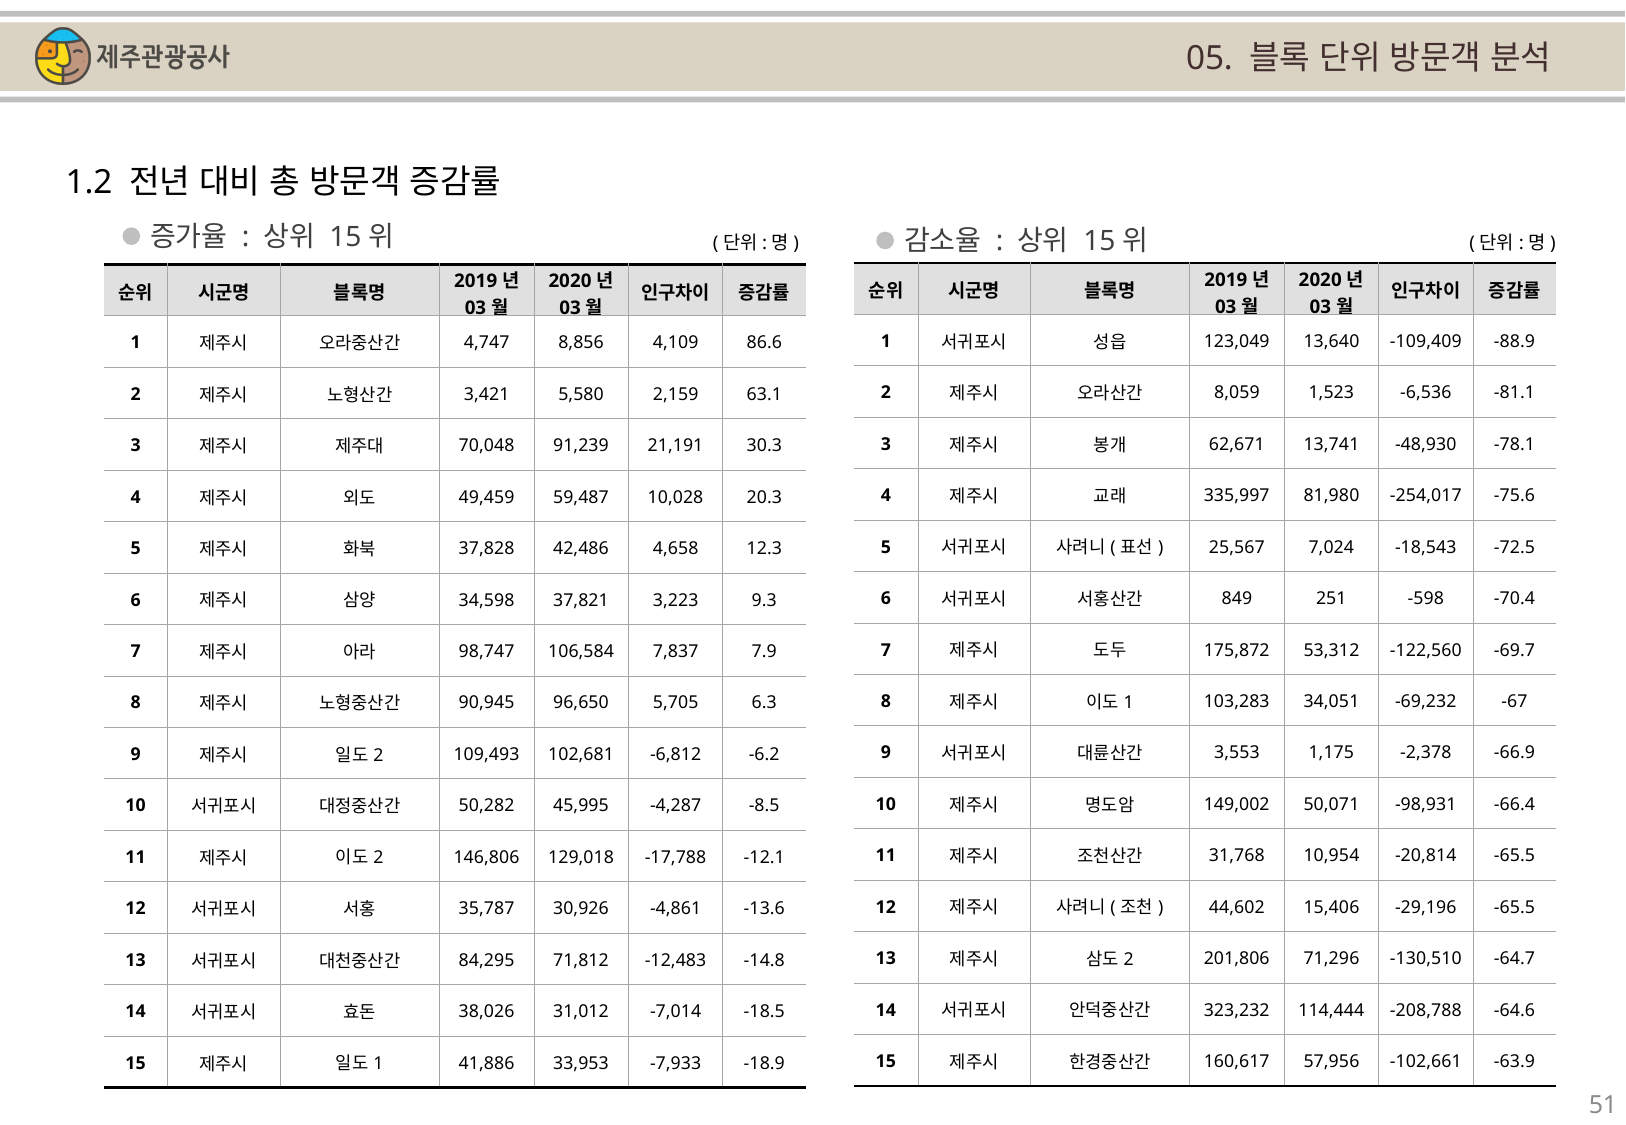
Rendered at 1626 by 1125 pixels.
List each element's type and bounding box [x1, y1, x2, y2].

table_cell [1379, 726, 1473, 777]
table_cell [1474, 1035, 1556, 1063]
table_cell [535, 831, 628, 881]
table_cell [919, 1035, 1030, 1085]
table_cell [1285, 778, 1378, 828]
table_header [1474, 264, 1556, 314]
table_cell [723, 316, 806, 367]
table_cell [168, 625, 280, 676]
table_cell [1285, 315, 1378, 365]
table_header [1031, 264, 1189, 314]
table_cell [723, 625, 806, 676]
table_cell [535, 882, 628, 933]
table_cell [1474, 675, 1556, 725]
table_cell [440, 471, 534, 521]
table_cell [1379, 418, 1473, 468]
table_cell [629, 779, 722, 830]
table_cell [919, 881, 1030, 931]
table_cell [1285, 624, 1378, 674]
table_cell [104, 368, 167, 418]
table_cell [1285, 984, 1378, 1034]
table_cell [168, 779, 280, 830]
table_cell [535, 522, 628, 573]
table_cell [1285, 829, 1378, 880]
table_cell [104, 985, 167, 1036]
table_cell [281, 1037, 439, 1086]
table_cell [723, 882, 806, 933]
table_cell [1031, 572, 1189, 623]
table_cell [535, 1037, 628, 1086]
table_cell [1285, 726, 1378, 777]
table_cell [629, 934, 722, 984]
table_cell [919, 624, 1030, 674]
table_cell [281, 985, 439, 1036]
table_header [1190, 264, 1284, 314]
text_box [698, 223, 814, 261]
table_cell [168, 985, 280, 1036]
table_cell [1190, 726, 1284, 777]
table_cell [1379, 675, 1473, 725]
table_cell [104, 831, 167, 881]
table_cell [1474, 521, 1556, 571]
table_cell [281, 677, 439, 727]
table_cell [629, 522, 722, 573]
table_cell [723, 574, 806, 624]
table_cell [854, 469, 918, 520]
table_cell [854, 726, 918, 777]
table_cell [1031, 315, 1189, 365]
table_cell [168, 882, 280, 933]
table_cell [1031, 984, 1189, 1034]
table_cell [854, 984, 918, 1034]
table_cell [1379, 881, 1473, 931]
table_cell [168, 471, 280, 521]
table_cell [1474, 778, 1556, 828]
table_header [440, 266, 534, 315]
table_cell [1285, 469, 1378, 520]
table_cell [1474, 572, 1556, 623]
table_cell [854, 932, 918, 983]
table_cell [854, 624, 918, 674]
table_cell [629, 574, 722, 624]
table_cell [723, 522, 806, 573]
table_cell [535, 574, 628, 624]
table_cell [104, 728, 167, 778]
table_cell [1190, 624, 1284, 674]
table_cell [440, 368, 534, 418]
table_cell [1285, 418, 1378, 468]
table_cell [104, 316, 167, 367]
table_cell [440, 831, 534, 881]
table_cell [919, 932, 1030, 983]
table_header [1285, 264, 1378, 314]
table_cell [1031, 366, 1189, 417]
table_cell [281, 316, 439, 367]
table_cell [723, 677, 806, 727]
table_cell [104, 779, 167, 830]
table_cell [723, 831, 806, 881]
table_cell [1190, 315, 1284, 365]
table_cell [629, 831, 722, 881]
picture [31, 26, 232, 87]
table_cell [1031, 418, 1189, 468]
table_cell [440, 316, 534, 367]
table_cell [919, 315, 1030, 365]
table_cell [104, 471, 167, 521]
table_cell [1285, 1035, 1378, 1063]
table_cell [440, 677, 534, 727]
table_cell [281, 522, 439, 573]
table_cell [168, 368, 280, 418]
table_cell [281, 728, 439, 778]
table_cell [440, 522, 534, 573]
table_cell [168, 728, 280, 778]
table_cell [440, 419, 534, 470]
table_cell [440, 882, 534, 933]
table_cell [1474, 932, 1556, 983]
table_header [281, 266, 439, 315]
table_cell [1031, 521, 1189, 571]
table_cell [1285, 932, 1378, 983]
table_cell [1285, 675, 1378, 725]
text_box [875, 215, 1163, 264]
table_cell [919, 675, 1030, 725]
table_cell [1190, 572, 1284, 623]
table_cell [1285, 881, 1378, 931]
table_cell [919, 469, 1030, 520]
table_cell [1031, 881, 1189, 931]
table_cell [1190, 521, 1284, 571]
table_header [168, 266, 280, 315]
table_cell [1031, 778, 1189, 828]
text_box [1454, 223, 1571, 261]
table_cell [629, 471, 722, 521]
table_cell [1285, 572, 1378, 623]
table_cell [168, 1037, 280, 1086]
table_cell [1190, 675, 1284, 725]
slide_number [1251, 1063, 1618, 1123]
table_cell [1190, 1035, 1284, 1085]
table_cell [1474, 984, 1556, 1034]
table_cell [854, 418, 918, 468]
table_header [104, 266, 167, 315]
table_cell [1190, 932, 1284, 983]
table_cell [629, 728, 722, 778]
table_cell [1379, 932, 1473, 983]
table_cell [535, 779, 628, 830]
table_cell [104, 522, 167, 573]
table_cell [1379, 521, 1473, 571]
table_cell [919, 726, 1030, 777]
table_cell [1031, 932, 1189, 983]
table_cell [629, 368, 722, 418]
table_cell [1190, 366, 1284, 417]
table_cell [854, 521, 918, 571]
table_cell [1474, 418, 1556, 468]
table_cell [281, 934, 439, 984]
table_header [1379, 264, 1473, 314]
table_cell [629, 677, 722, 727]
table_cell [1474, 726, 1556, 777]
table_cell [168, 316, 280, 367]
table_cell [919, 366, 1030, 417]
table_cell [854, 829, 918, 880]
table_cell [440, 934, 534, 984]
table_cell [1190, 829, 1284, 880]
table_cell [629, 985, 722, 1036]
table_cell [629, 419, 722, 470]
table_cell [1285, 366, 1378, 417]
table_cell [440, 1037, 534, 1086]
table_cell [1474, 315, 1556, 365]
table_cell [535, 625, 628, 676]
table_cell [723, 779, 806, 830]
table_cell [854, 315, 918, 365]
table_cell [1190, 469, 1284, 520]
table_cell [535, 728, 628, 778]
table_cell [168, 831, 280, 881]
table_cell [919, 521, 1030, 571]
table_cell [535, 368, 628, 418]
table_cell [281, 625, 439, 676]
table_cell [1379, 984, 1473, 1034]
table_cell [1379, 829, 1473, 880]
table_header [629, 266, 722, 315]
table_cell [104, 625, 167, 676]
table_cell [1474, 366, 1556, 417]
table_cell [281, 574, 439, 624]
table_cell [854, 778, 918, 828]
table_cell [440, 985, 534, 1036]
text_box [50, 152, 1144, 208]
table_cell [1379, 469, 1473, 520]
table_cell [629, 625, 722, 676]
table_cell [535, 985, 628, 1036]
table_cell [1474, 624, 1556, 674]
table_cell [1474, 829, 1556, 880]
table_cell [281, 831, 439, 881]
table_cell [104, 934, 167, 984]
table_cell [1379, 366, 1473, 417]
table_cell [440, 728, 534, 778]
table_cell [723, 728, 806, 778]
table_cell [1379, 778, 1473, 828]
table_cell [104, 574, 167, 624]
table_cell [168, 522, 280, 573]
table_header [854, 264, 918, 314]
table_cell [854, 1035, 918, 1085]
table_cell [854, 675, 918, 725]
table_cell [104, 1037, 167, 1086]
table_cell [1031, 1035, 1189, 1085]
table_cell [1474, 881, 1556, 931]
table_cell [1031, 829, 1189, 880]
table_cell [1190, 984, 1284, 1034]
table_cell [281, 368, 439, 418]
table_cell [535, 934, 628, 984]
table_cell [535, 471, 628, 521]
table_cell [1190, 418, 1284, 468]
table_cell [1031, 675, 1189, 725]
table_cell [104, 882, 167, 933]
table_cell [168, 419, 280, 470]
table_cell [1190, 778, 1284, 828]
table_cell [1031, 469, 1189, 520]
table_cell [919, 778, 1030, 828]
table_cell [919, 418, 1030, 468]
table_cell [629, 882, 722, 933]
table_cell [723, 985, 806, 1036]
table_cell [854, 881, 918, 931]
table_cell [723, 934, 806, 984]
table_cell [535, 419, 628, 470]
table_cell [1379, 572, 1473, 623]
table_cell [919, 829, 1030, 880]
table_cell [629, 316, 722, 367]
table_header [723, 266, 806, 315]
table_cell [723, 1037, 806, 1086]
table_cell [104, 677, 167, 727]
table_cell [1379, 315, 1473, 365]
table_cell [281, 471, 439, 521]
table_cell [723, 419, 806, 470]
text_box [121, 210, 409, 260]
table_cell [281, 882, 439, 933]
table_header [535, 266, 628, 315]
table_cell [440, 625, 534, 676]
table_cell [168, 934, 280, 984]
table_cell [1379, 624, 1473, 674]
table_cell [1285, 521, 1378, 571]
table_cell [535, 677, 628, 727]
table_cell [854, 572, 918, 623]
table_cell [1190, 881, 1284, 931]
table_cell [919, 984, 1030, 1034]
table_cell [168, 574, 280, 624]
table_cell [629, 1037, 722, 1086]
table_cell [1031, 624, 1189, 674]
table_cell [281, 419, 439, 470]
table_cell [440, 574, 534, 624]
table_cell [1031, 726, 1189, 777]
table_cell [723, 471, 806, 521]
table_cell [168, 677, 280, 727]
table_cell [919, 572, 1030, 623]
table_cell [535, 316, 628, 367]
table_cell [440, 779, 534, 830]
table_cell [723, 368, 806, 418]
text_box [1042, 28, 1595, 84]
table_cell [104, 419, 167, 470]
table_cell [1474, 469, 1556, 520]
table_cell [281, 779, 439, 830]
table_header [919, 264, 1030, 314]
table_cell [1379, 1035, 1473, 1063]
table_cell [854, 366, 918, 417]
